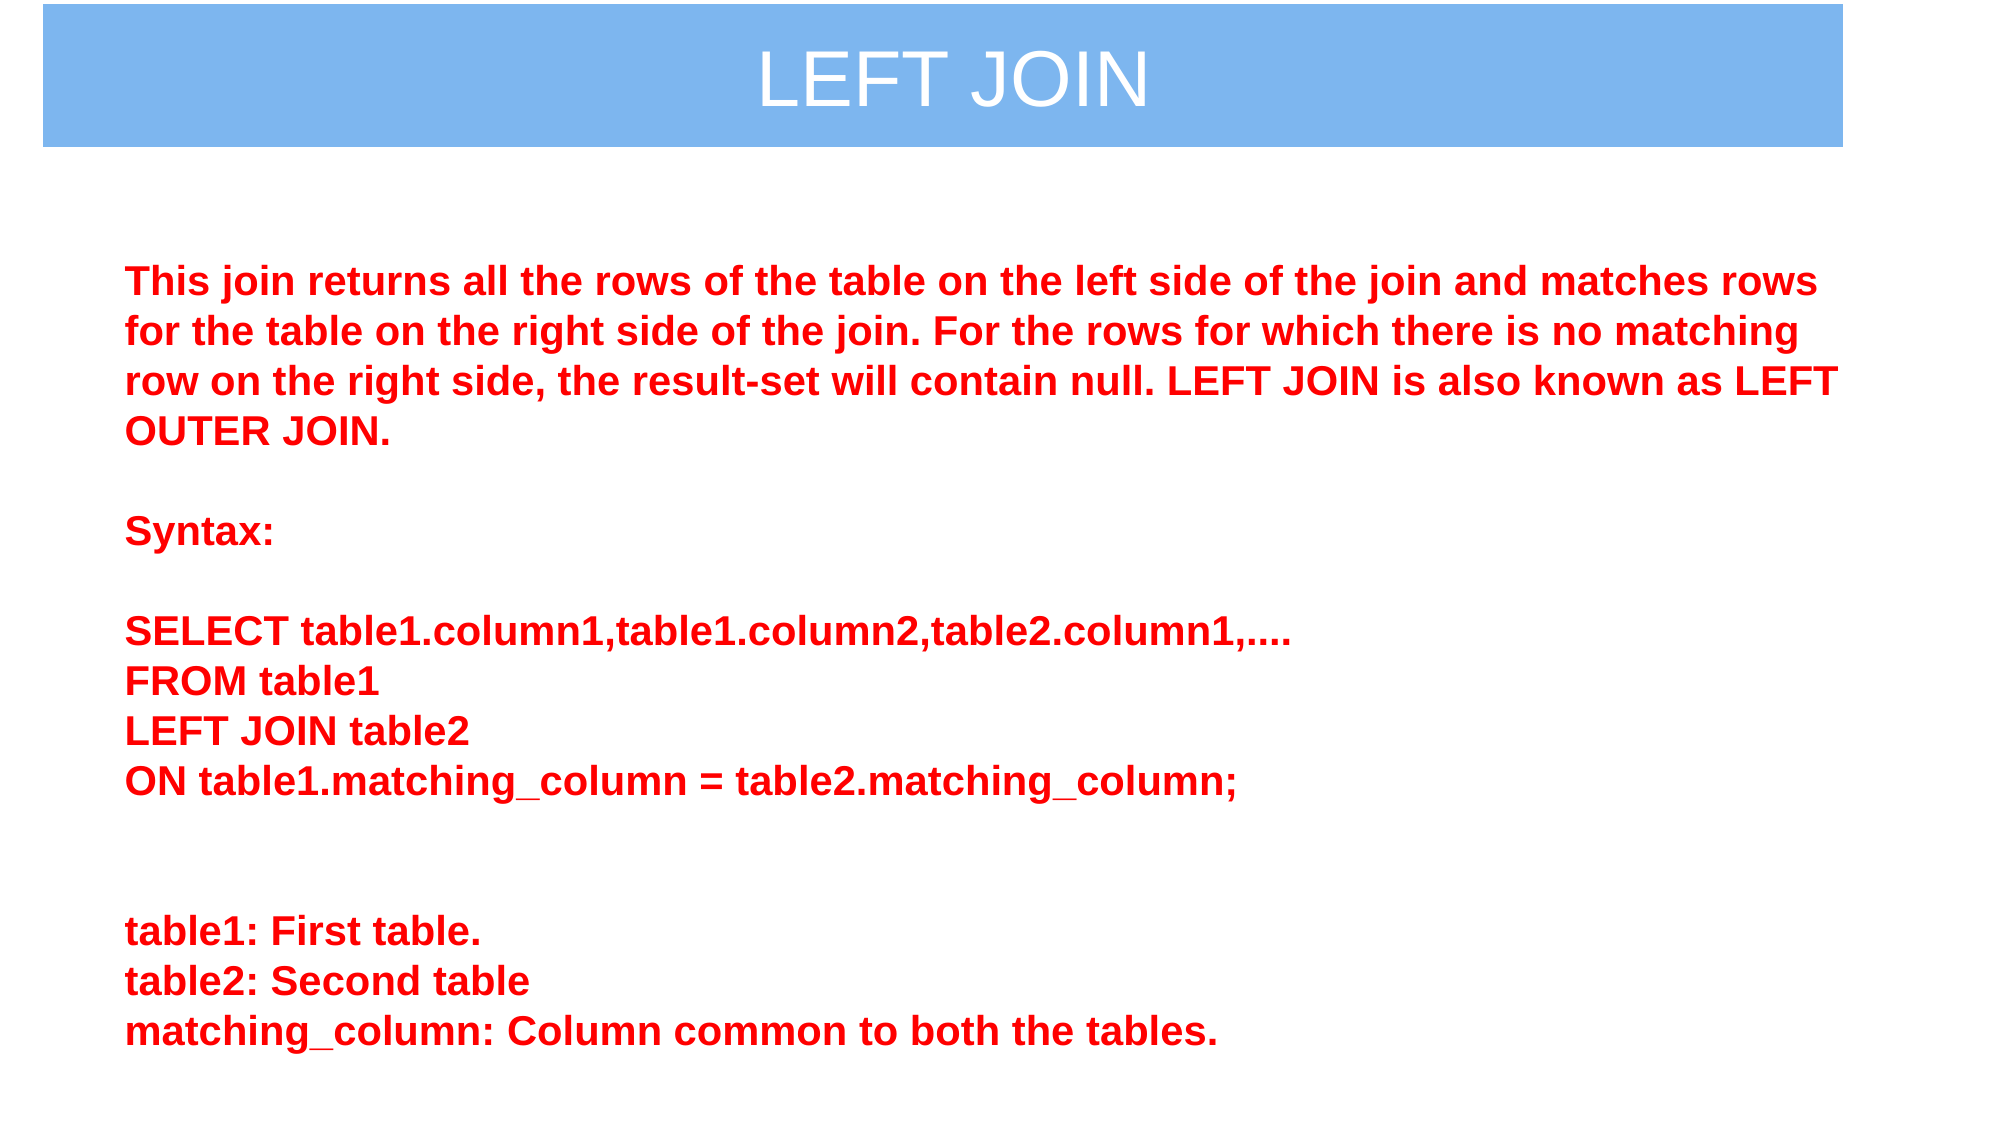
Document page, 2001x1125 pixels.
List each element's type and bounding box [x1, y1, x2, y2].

text_box [57, 44, 1990, 1110]
